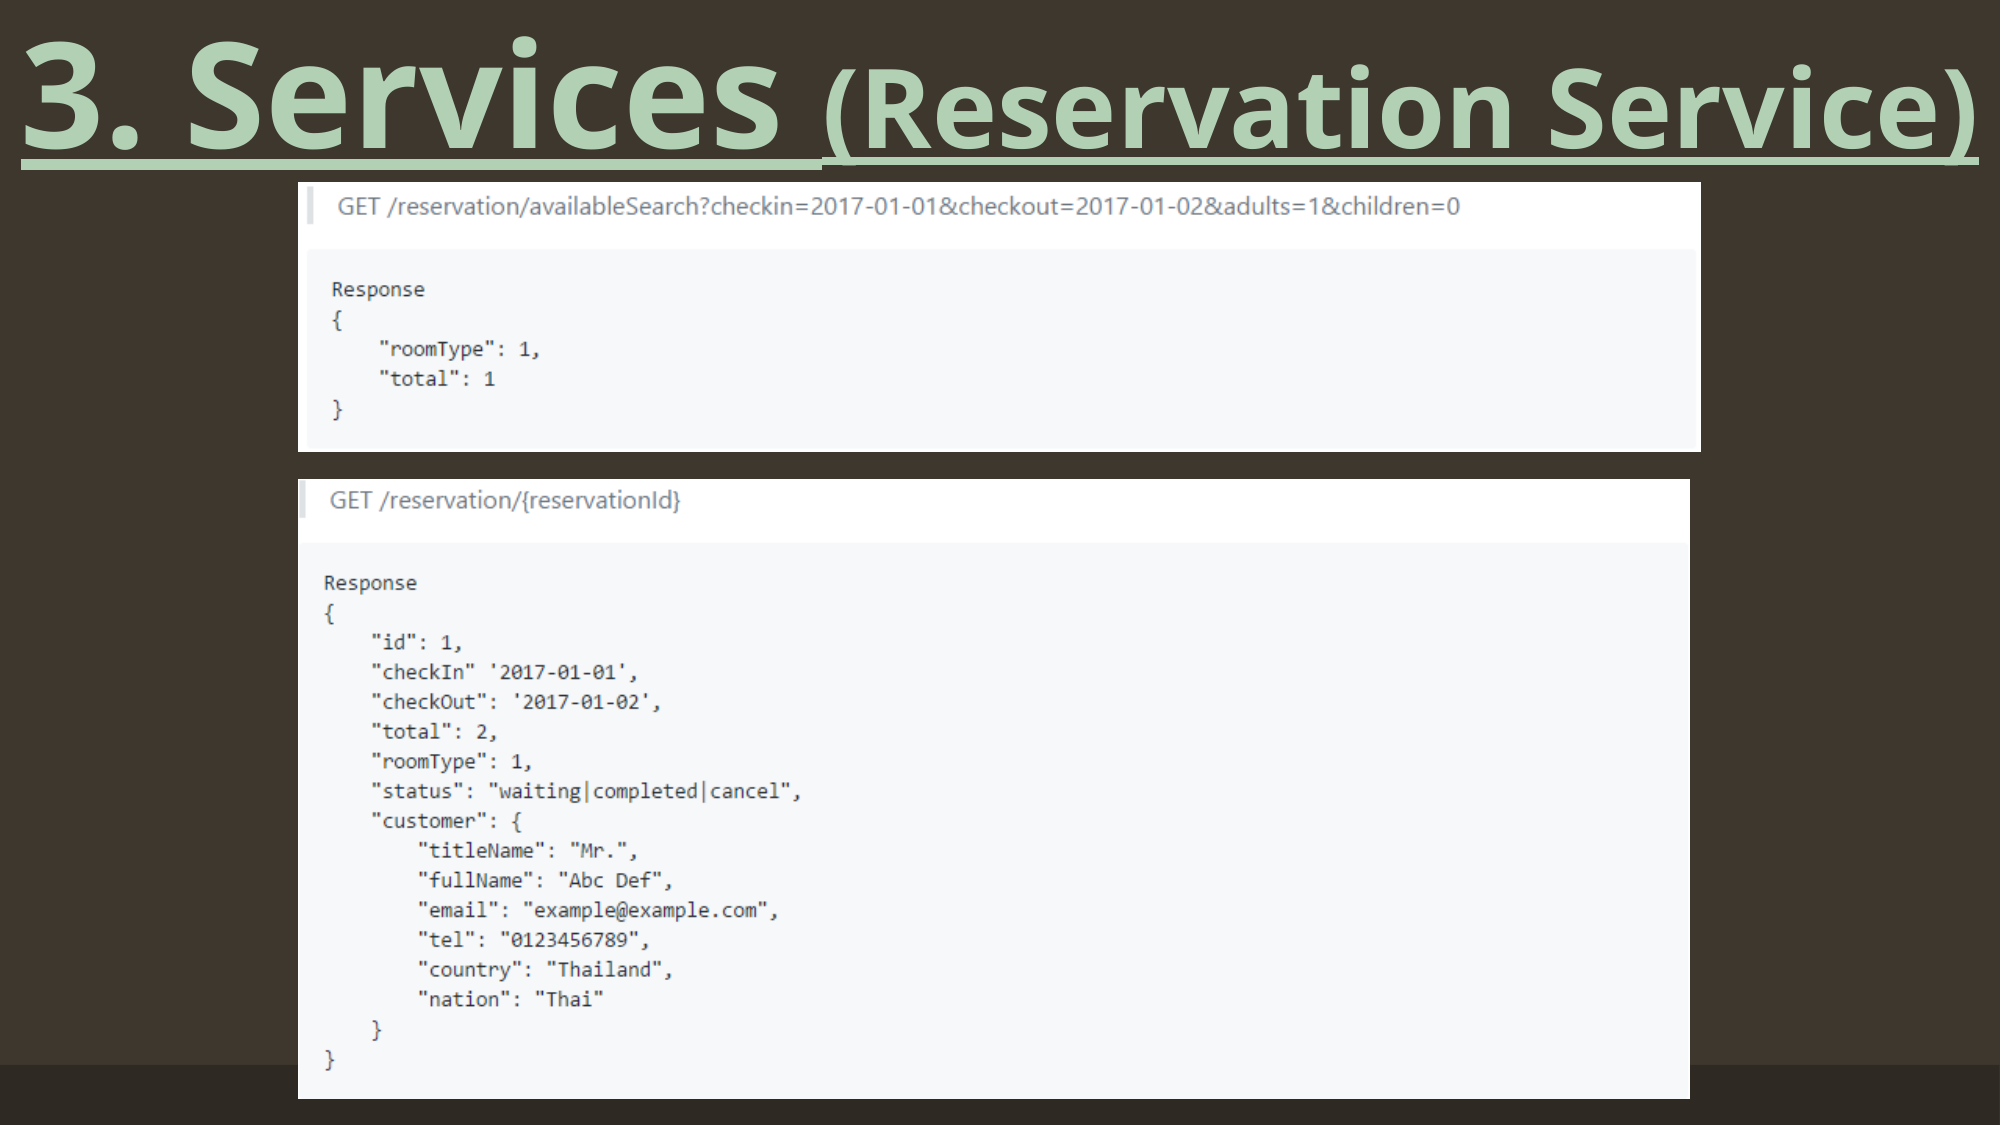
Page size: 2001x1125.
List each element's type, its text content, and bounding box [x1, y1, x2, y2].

title 3. Services (Reservation Service) [0, 0, 2000, 188]
picture [298, 182, 1701, 452]
picture [298, 479, 1690, 1099]
